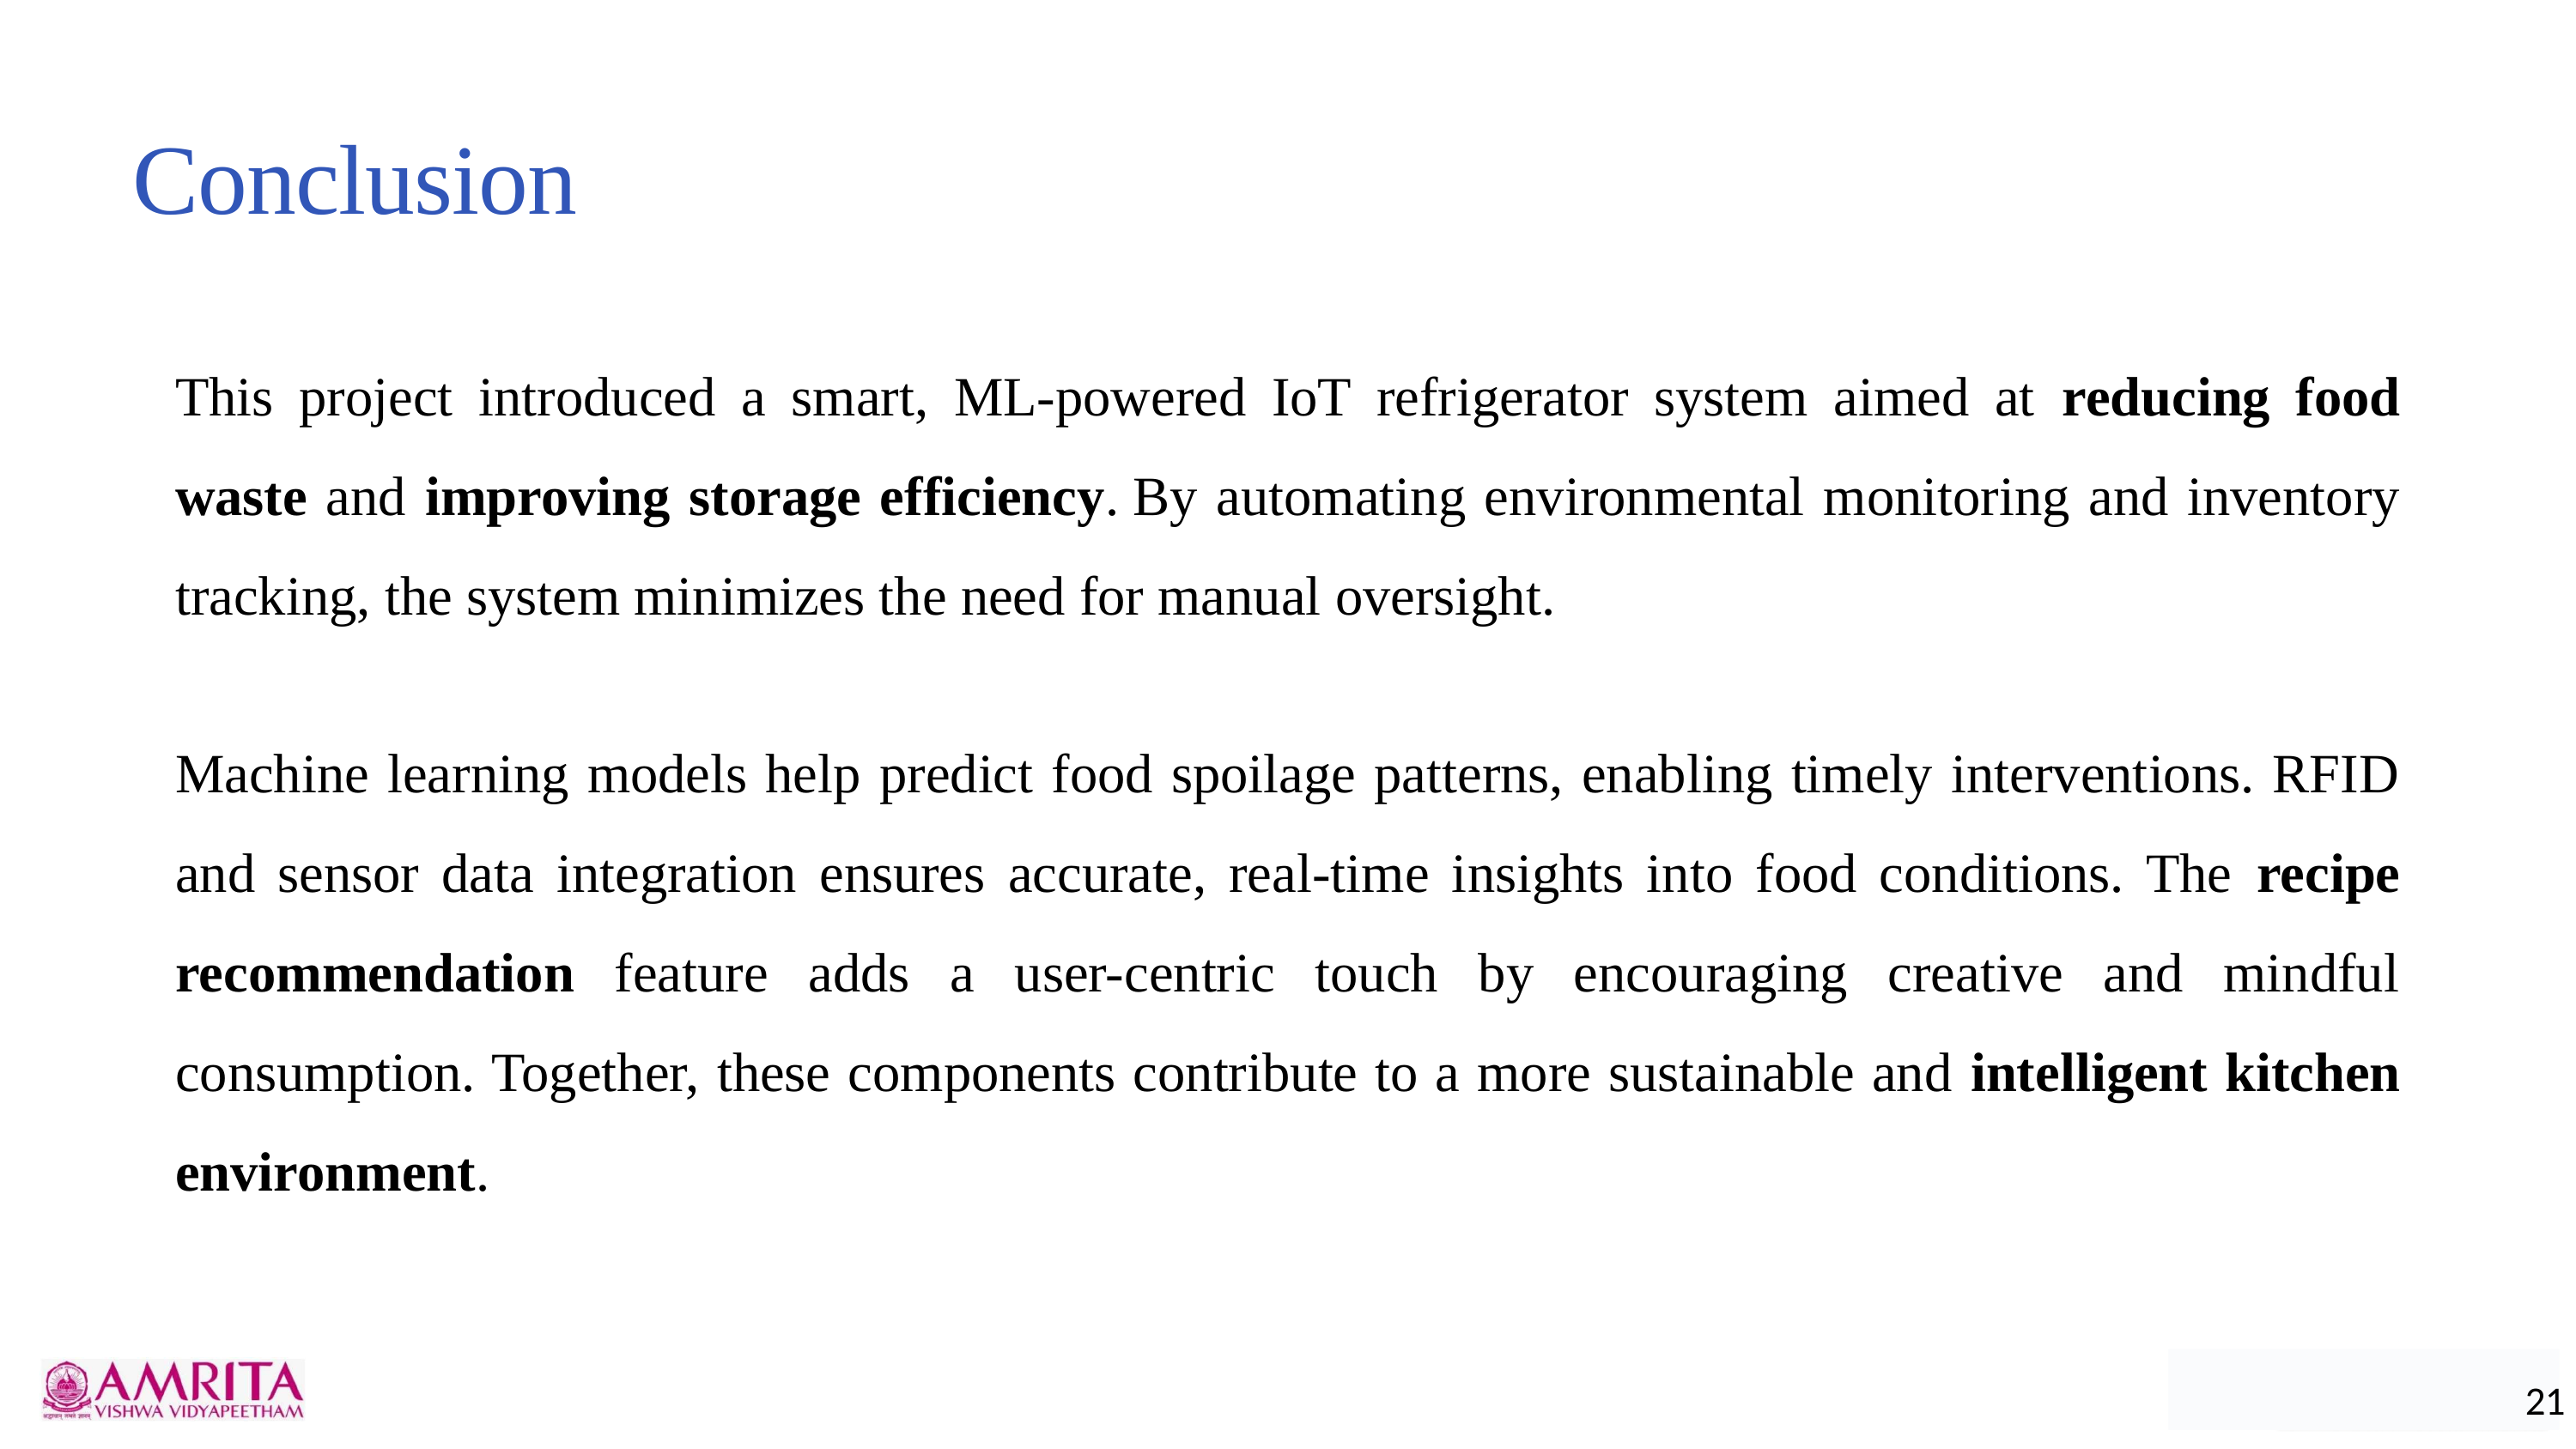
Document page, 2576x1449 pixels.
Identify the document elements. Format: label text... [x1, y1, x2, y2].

text_box This project introduced a smart, ML-powered IoT refrigerator system aimed at reducing food waste and improving storage efficiency. By automating environmental monitoring and inventory tracking, the system minimizes the need for manual oversight. Machine learning models help predict food spoilage patterns, enabling timely interventions. RFID and sensor data integration ensures accurate, real-time insights into food conditions. The recipe recommendation feature adds a user-centric touch by encouraging creative and mindful consumption. Together, these components contribute to a more sustainable and intelligent kitchen environment. [162, 320, 2414, 1210]
text_box 21 [2523, 1383, 2568, 1423]
text_box Conclusion [91, 48, 2485, 234]
picture [39, 1357, 306, 1422]
